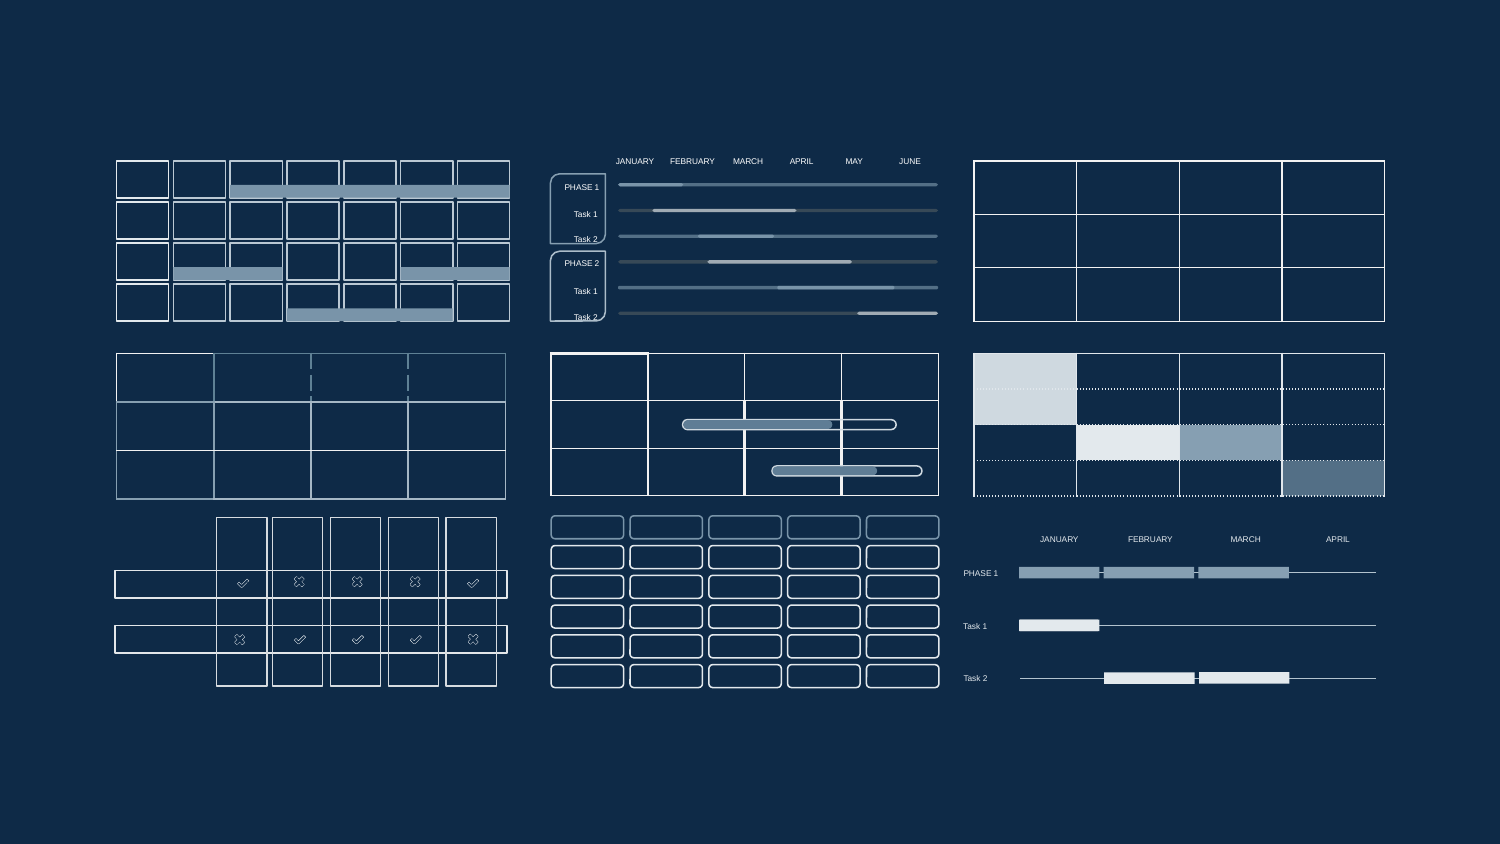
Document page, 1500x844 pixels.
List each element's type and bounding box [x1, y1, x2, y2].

table_cell [649, 449, 743, 495]
table_cell [649, 401, 743, 448]
table_cell [1077, 215, 1179, 267]
table_cell [1077, 425, 1179, 460]
table_cell [746, 438, 840, 448]
table_cell [312, 403, 407, 450]
table_header [311, 354, 408, 401]
table_header [1180, 354, 1281, 389]
table_header [552, 355, 647, 400]
table_cell [1077, 268, 1179, 321]
table_cell [117, 403, 213, 450]
table_cell [1180, 425, 1281, 460]
table_cell [843, 449, 938, 495]
table_cell [975, 425, 1076, 460]
table_header [1283, 354, 1384, 389]
table_cell [409, 403, 505, 450]
text_box [682, 419, 897, 430]
table_cell [1283, 425, 1384, 460]
table_cell [312, 451, 407, 498]
text_box [116, 160, 510, 322]
table_header [408, 354, 505, 401]
table_cell [117, 451, 213, 498]
table_header [1077, 162, 1179, 214]
table_cell [1283, 215, 1384, 267]
table_header [649, 354, 744, 400]
table_cell [1180, 389, 1281, 425]
text_box [962, 519, 1378, 685]
table_cell [975, 215, 1076, 267]
table_header [1283, 162, 1384, 214]
table_cell [1180, 460, 1281, 496]
table_cell [552, 449, 647, 495]
table_header [1077, 354, 1179, 389]
table_cell [1283, 268, 1384, 321]
table_cell [1077, 460, 1179, 496]
text_box [550, 155, 939, 322]
table_cell [975, 389, 1076, 425]
table_header [975, 162, 1076, 214]
text_box [114, 517, 508, 687]
table_cell [215, 451, 310, 498]
table_cell [552, 401, 647, 448]
table_cell [975, 268, 1076, 321]
text_box [771, 465, 923, 477]
table_cell [1180, 268, 1281, 321]
table_cell [1283, 389, 1384, 425]
table_cell [1077, 389, 1179, 425]
table_header [745, 354, 841, 400]
table_cell [1283, 460, 1384, 496]
table_cell [215, 403, 310, 450]
table_cell [975, 460, 1076, 496]
table_header [842, 354, 938, 400]
table_cell [746, 449, 840, 495]
table_header [215, 354, 311, 401]
table_header [117, 354, 213, 401]
table_cell [843, 401, 938, 448]
table_header [1180, 162, 1281, 214]
table_header [975, 354, 1076, 389]
table_cell [409, 451, 505, 498]
text_box [551, 515, 940, 688]
table_cell [1180, 215, 1281, 267]
table_cell [746, 401, 840, 417]
